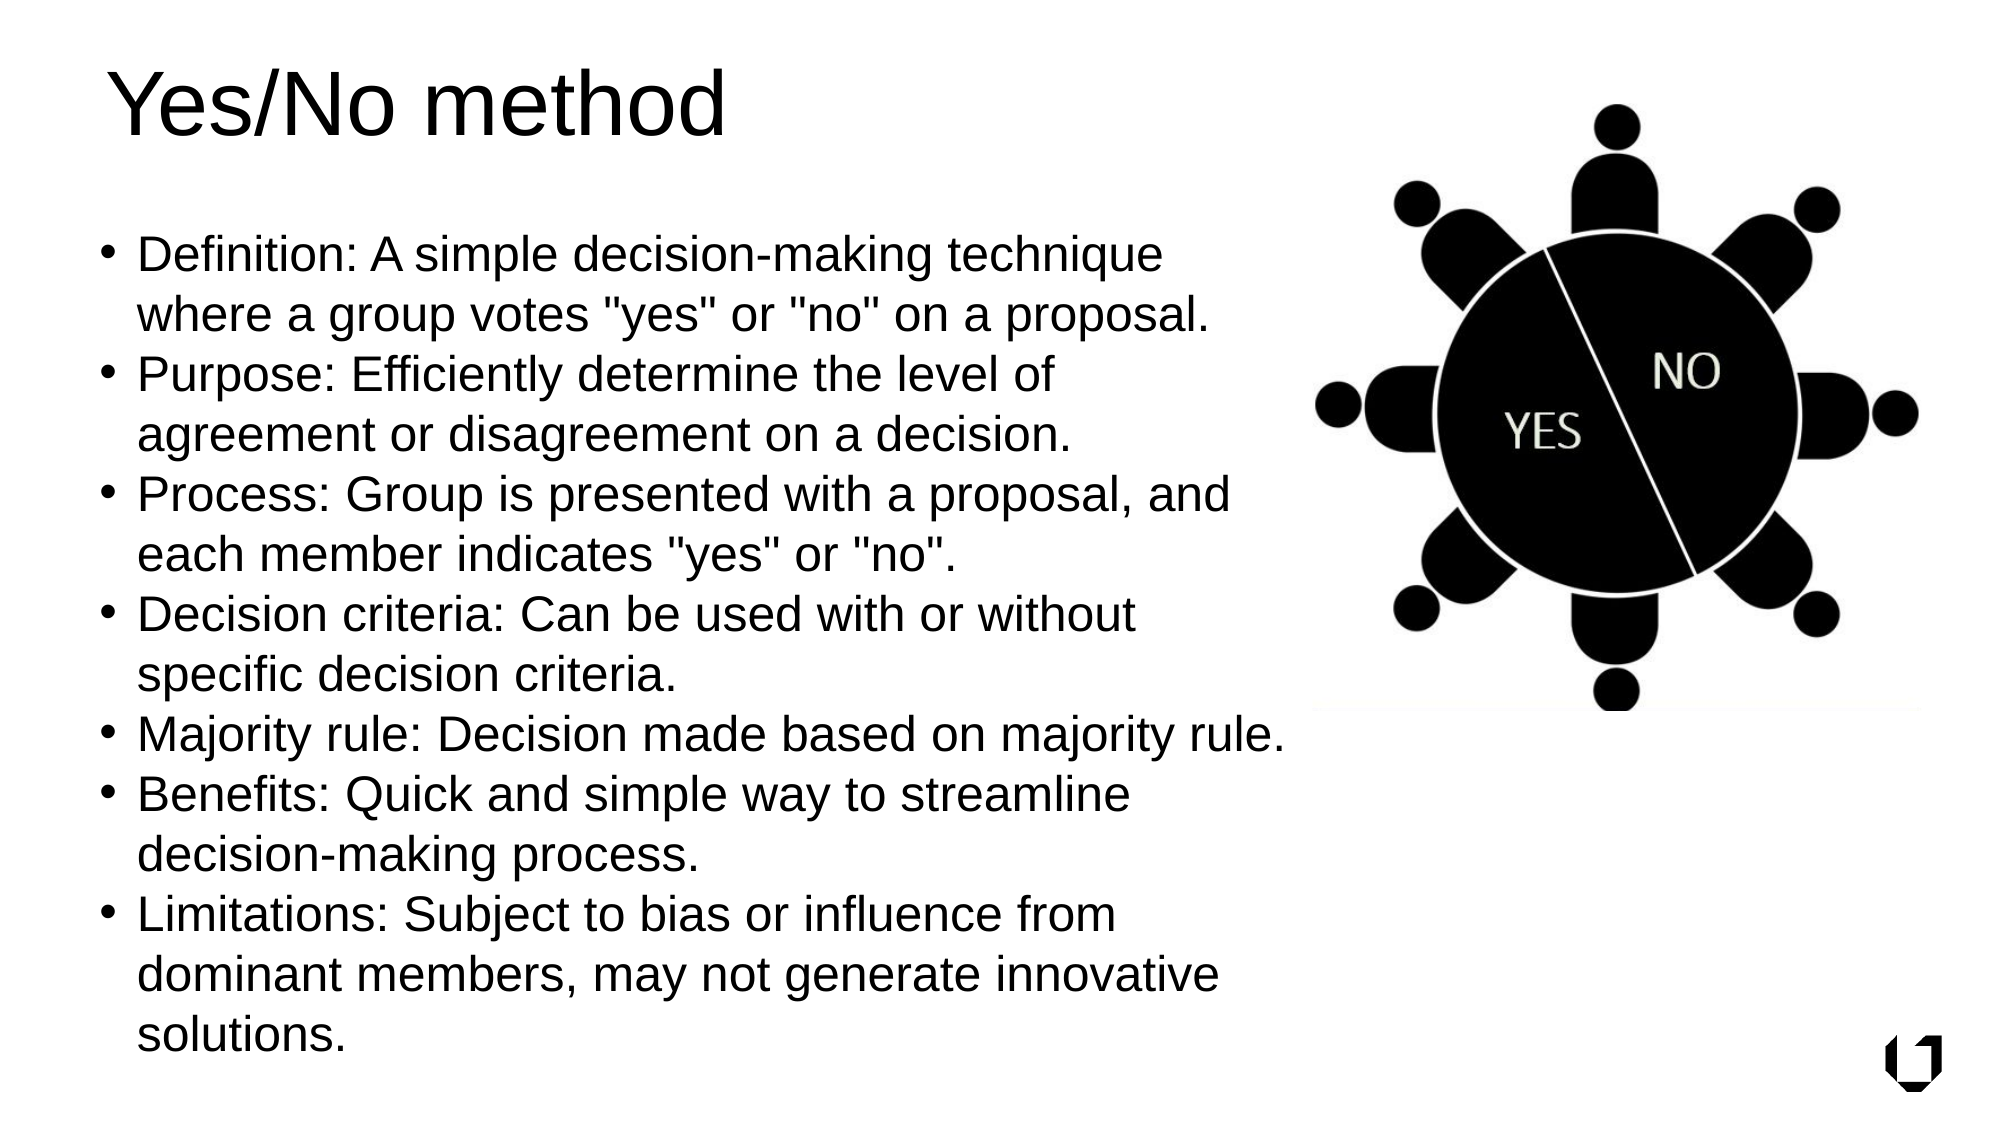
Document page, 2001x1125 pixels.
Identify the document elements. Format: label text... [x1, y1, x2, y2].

list Definition: A simple decision-making technique where a group votes "yes" or "no" on a proposal. Purpose: Efficiently determine the level of agreement or disagreement on a decision. Process: Group is presented with a proposal, and each member indicates "yes" or "no". Decision criteria: Can be used with or without specific decision criteria. Majority rule: Decision made based on majority rule. Benefits: Quick and simple way to streamline decision-making process. Limitations: Subject to bias or influence from dominant members, may not generate innovative solutions. [84, 213, 1307, 1084]
picture [1312, 103, 1922, 711]
picture [1885, 1035, 1942, 1092]
title Yes/No method [90, 48, 1916, 267]
